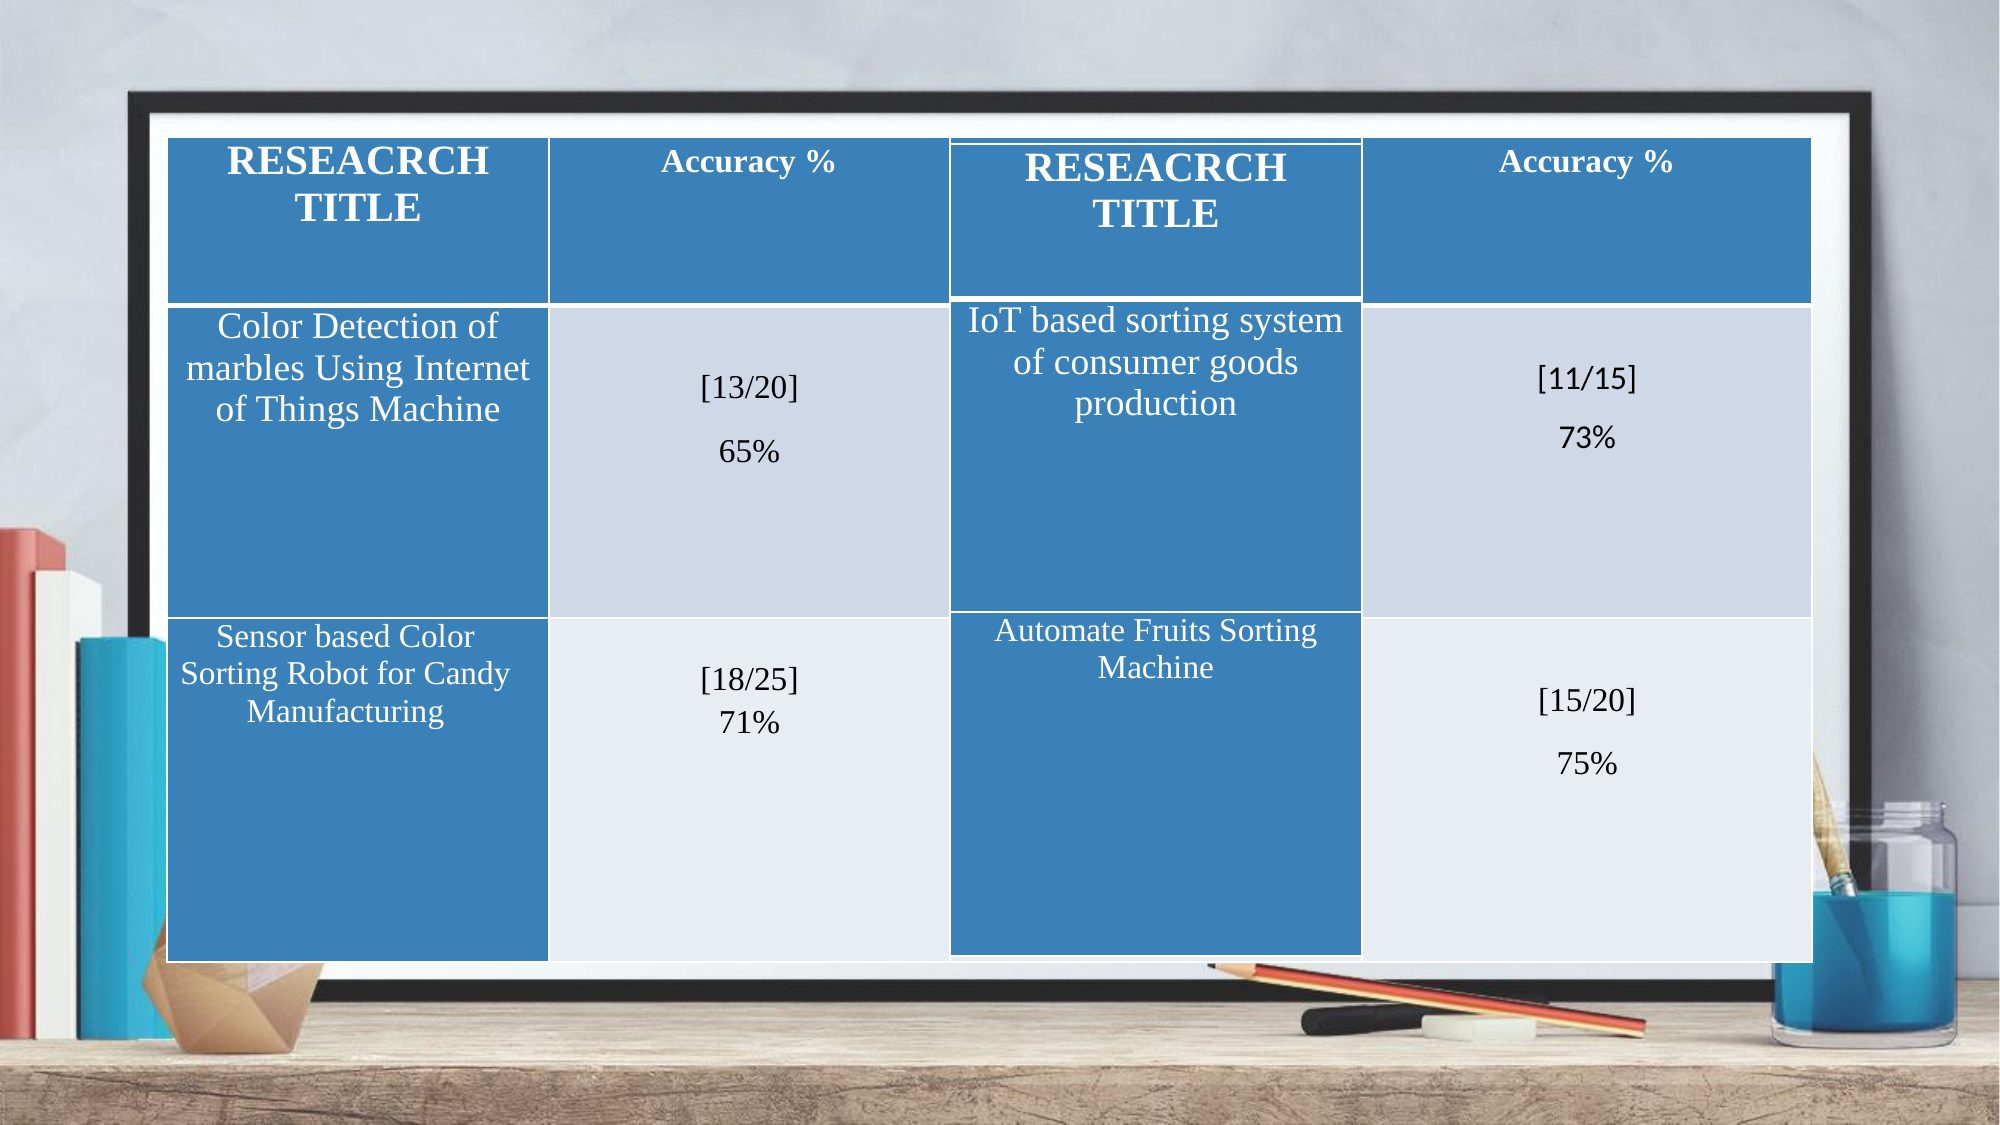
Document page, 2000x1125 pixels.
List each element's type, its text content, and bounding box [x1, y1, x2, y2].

table_cell [13/20] 65% [550, 308, 949, 617]
table_cell [18/25] 71% [550, 619, 949, 961]
table_cell Sensor based Color Sorting Robot for Candy Manufacturing [168, 619, 548, 961]
table_header Accuracy % [1363, 138, 1811, 303]
table_cell [11/15] 73% [1363, 308, 1811, 617]
table_header Accuracy % [550, 138, 949, 303]
table_header PROPOSED BY [951, 138, 1361, 143]
table_cell Automate Fruits Sorting Machine [951, 613, 1361, 955]
picture [0, 0, 2000, 1125]
table_cell IoT based sorting system of consumer goods production [951, 302, 1361, 611]
table_cell Color Detection of marbles Using Internet of Things Machine [168, 308, 548, 617]
table_cell [15/20] 75% [1363, 619, 1811, 961]
table_cell S. Krishnakumar1, K. Sneha1 and A. Reethika2 [951, 957, 1361, 961]
table_header RESEACRCH TITLE [168, 138, 548, 303]
table_header RESEACRCH TITLE [951, 145, 1361, 296]
